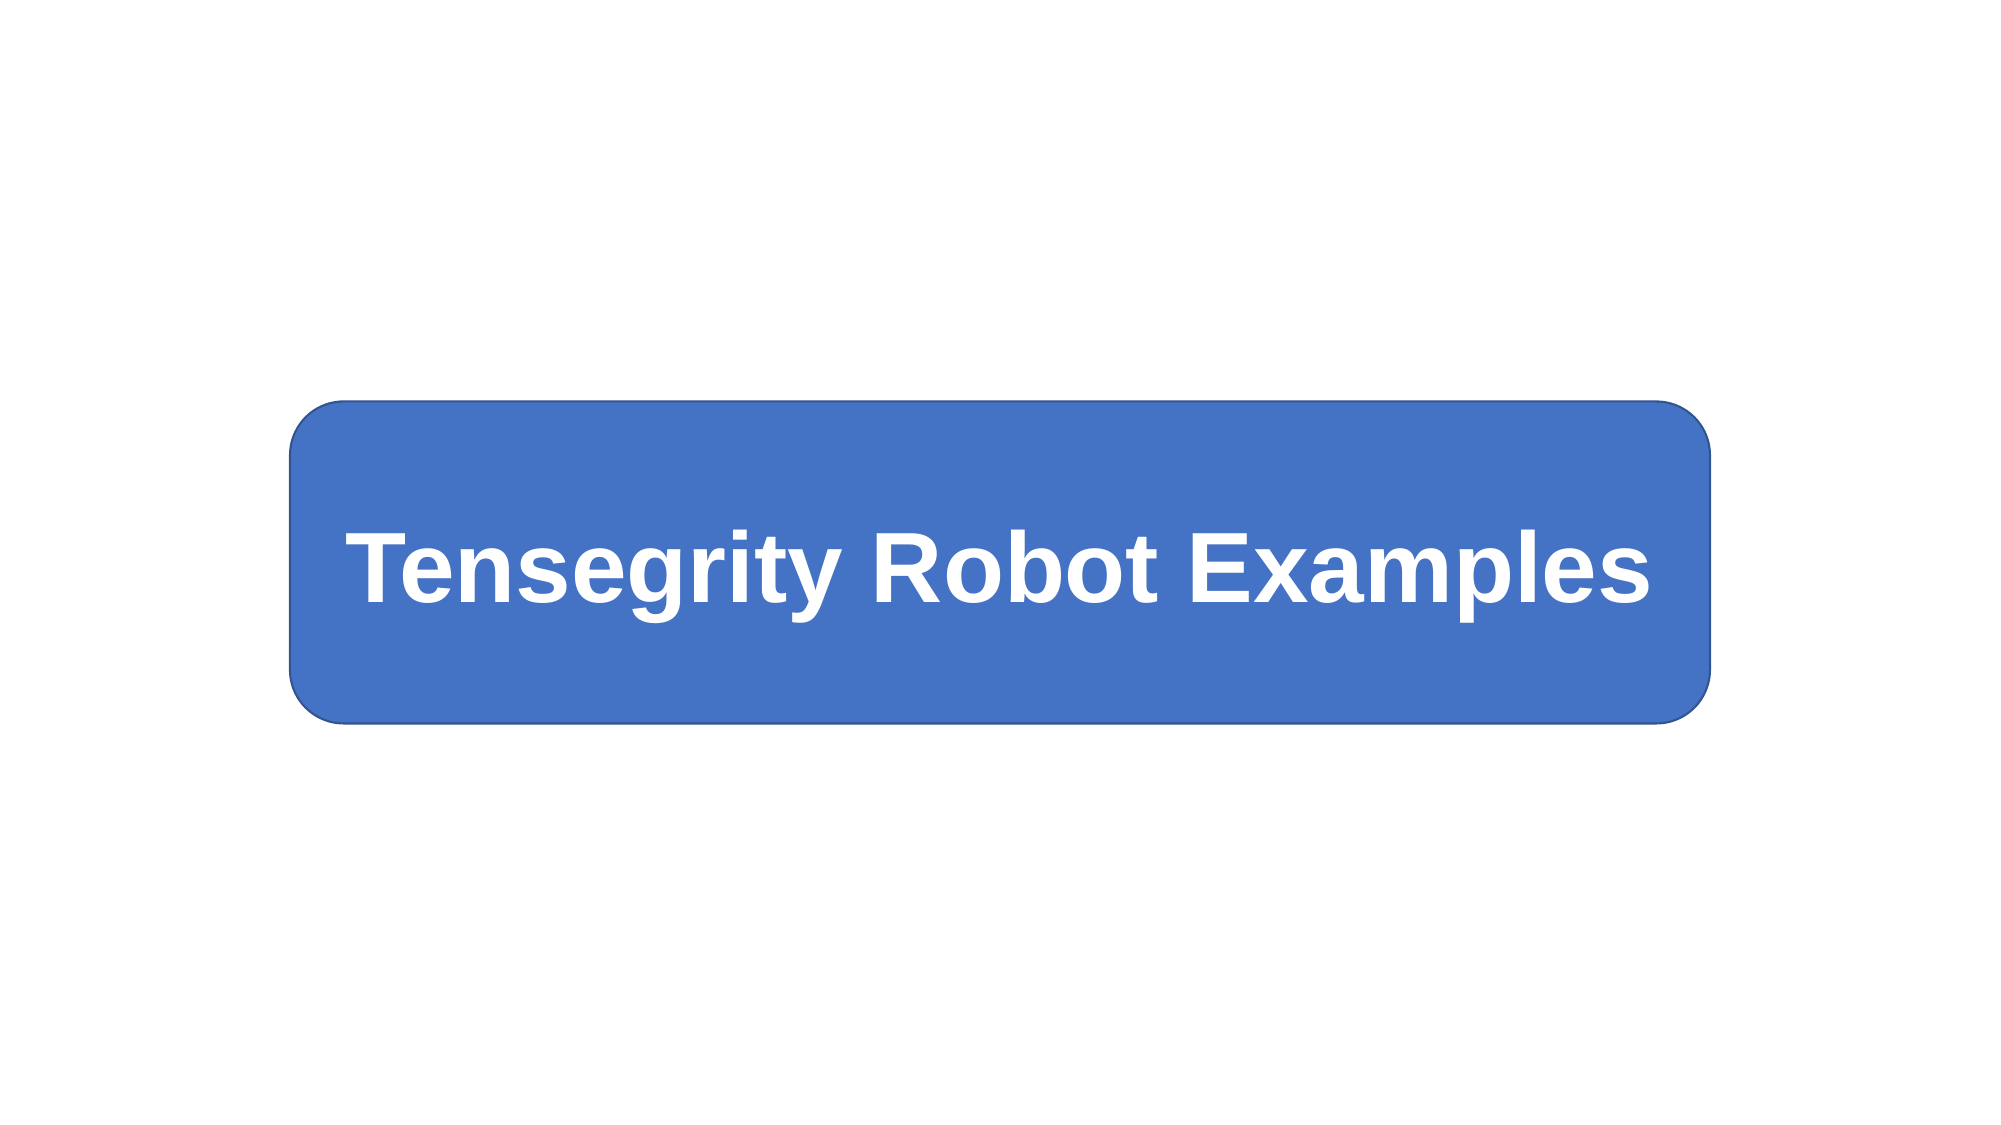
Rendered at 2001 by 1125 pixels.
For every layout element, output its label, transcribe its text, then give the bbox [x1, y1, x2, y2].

text_box Tensegrity Robot Examples [288, 400, 1712, 725]
